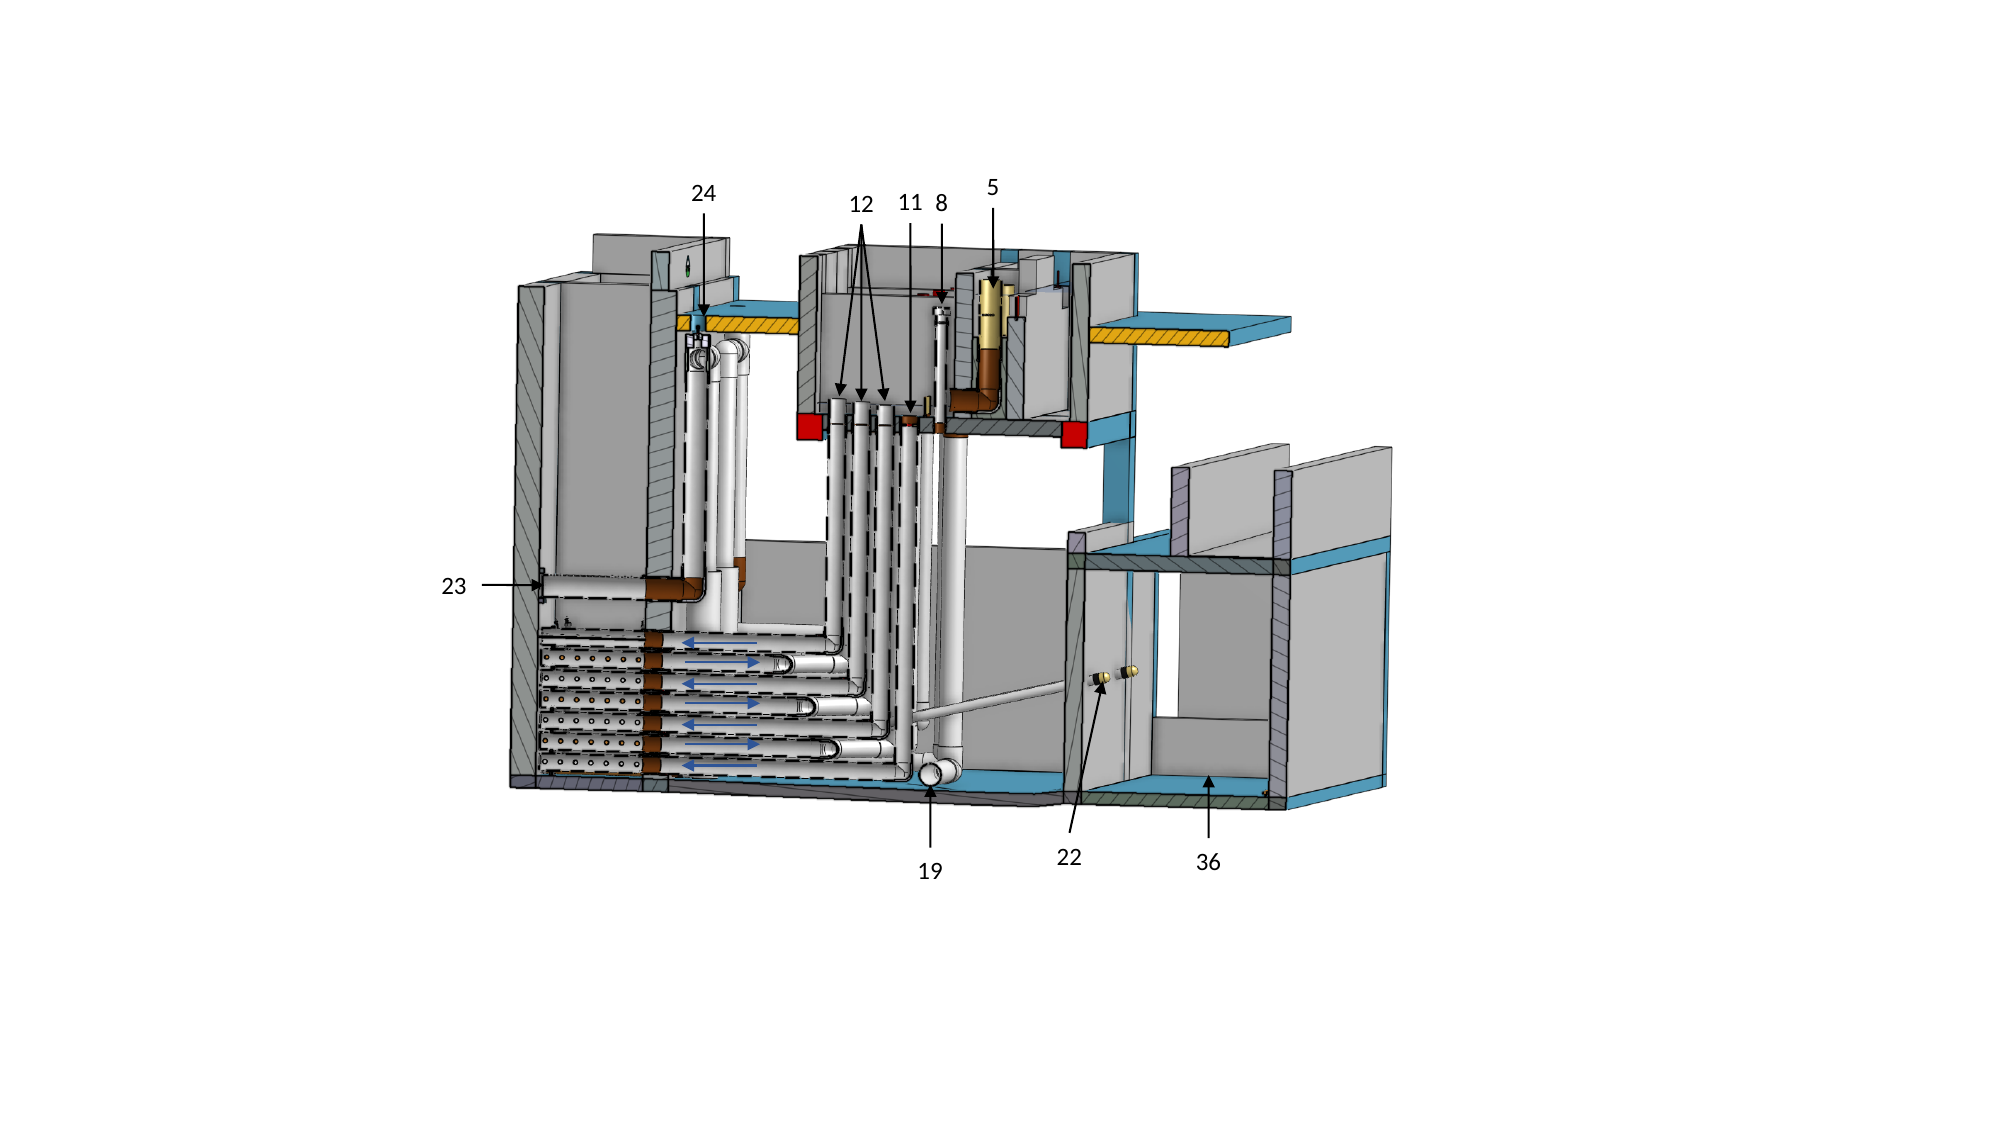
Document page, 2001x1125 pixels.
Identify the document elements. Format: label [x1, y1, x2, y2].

text_box [971, 163, 1015, 289]
text_box [684, 662, 760, 745]
picture [500, 224, 1401, 811]
text_box [426, 562, 545, 608]
text_box [1041, 681, 1103, 879]
text_box [902, 784, 959, 894]
text_box [1180, 774, 1237, 884]
text_box [675, 168, 732, 317]
text_box [833, 179, 890, 402]
text_box [882, 178, 939, 413]
text_box [939, 178, 964, 305]
